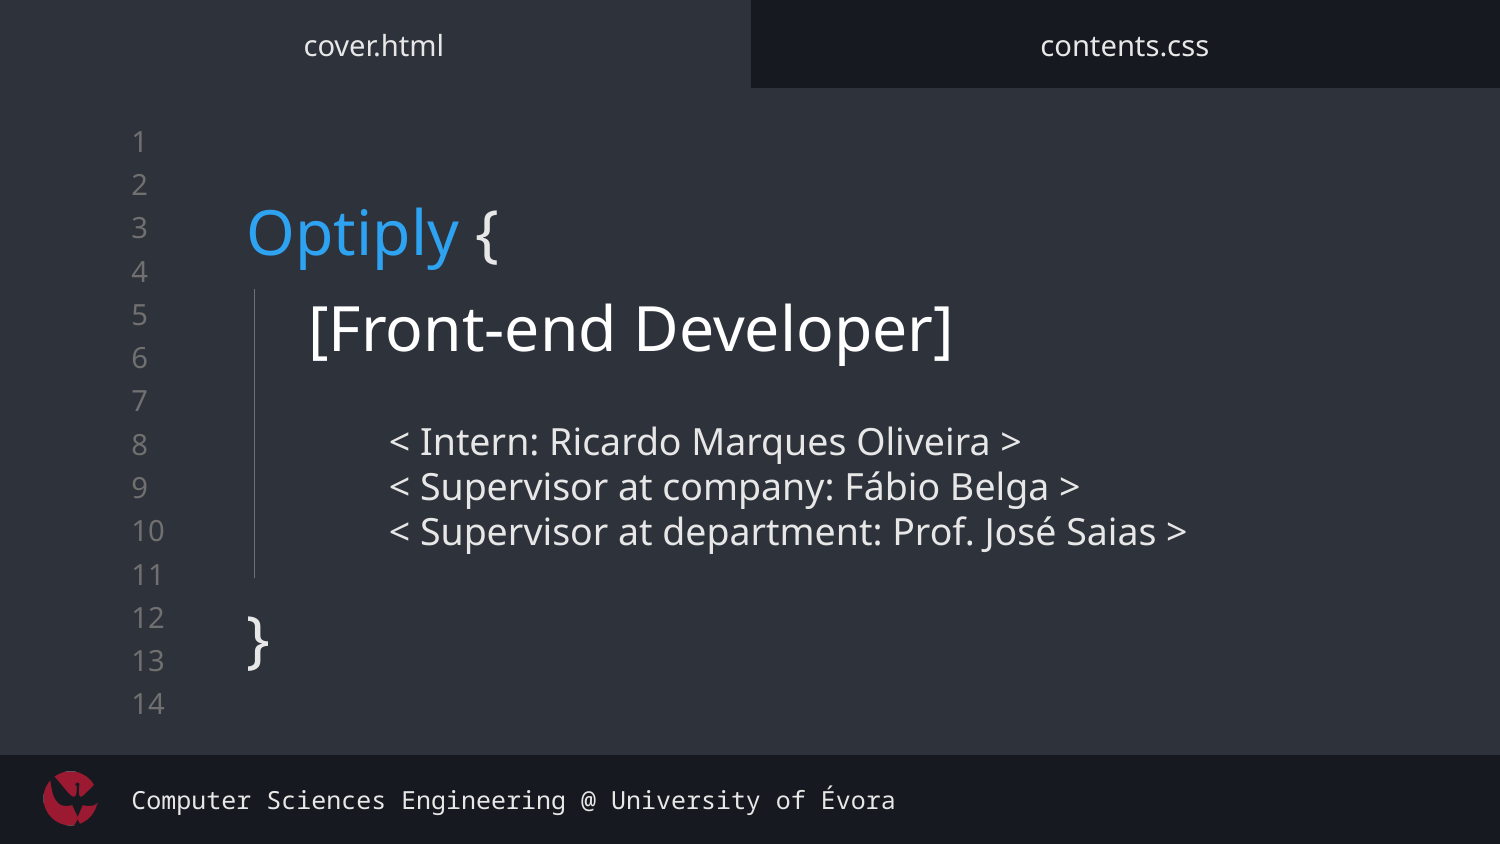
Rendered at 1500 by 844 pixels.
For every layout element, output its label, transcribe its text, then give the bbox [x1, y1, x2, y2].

picture [8, 755, 133, 844]
subtitle cover.html [0, 15, 749, 74]
subtitle [Front-end Developer] [318, 289, 1243, 365]
title Optiply { [231, 187, 1182, 273]
subtitle contents.css [750, 15, 1500, 74]
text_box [231, 288, 316, 690]
subtitle < Intern: Ricardo Marques Oliveira > < Supervisor at company: Fábio Belga > < Supervisor at department: Prof. José Saias > [373, 406, 1440, 609]
